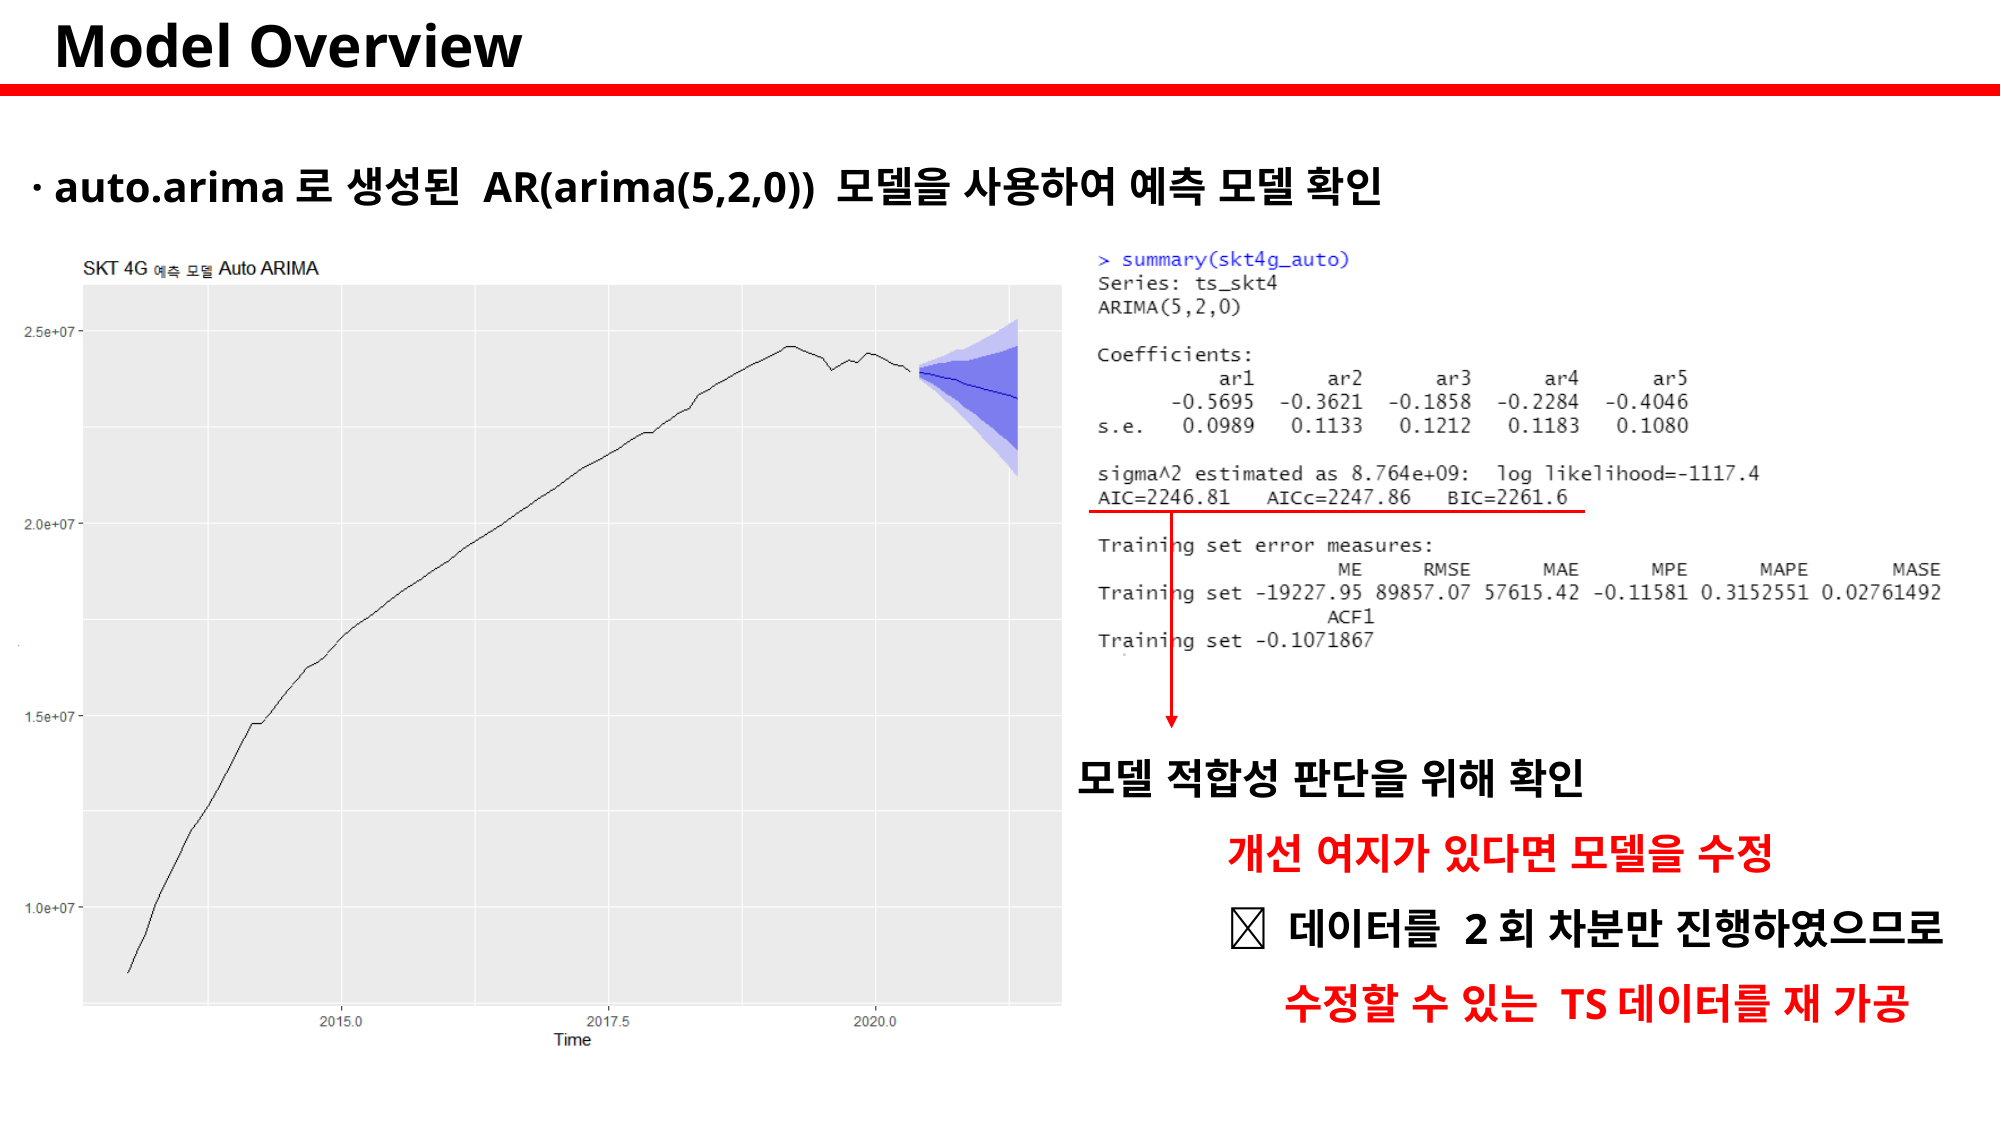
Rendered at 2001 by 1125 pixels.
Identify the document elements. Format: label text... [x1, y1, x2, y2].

picture [1091, 251, 1961, 656]
text_box 모델 적합성 판단을 위해 확인 개선 여지가 있다면 모델을 수정  데이터를 2회 차분만 진행하였으므로 수정할 수 있는 TS데이터를 재 가공 [1071, 720, 1960, 1036]
picture [18, 251, 1071, 1057]
text_box Model Overview [38, 1, 538, 87]
picture [1091, 512, 1171, 656]
text_box · auto.arima로 생성된 AR(arima(5,2,0)) 모델을 사용하여 예측 모델 확인 [16, 128, 1399, 219]
